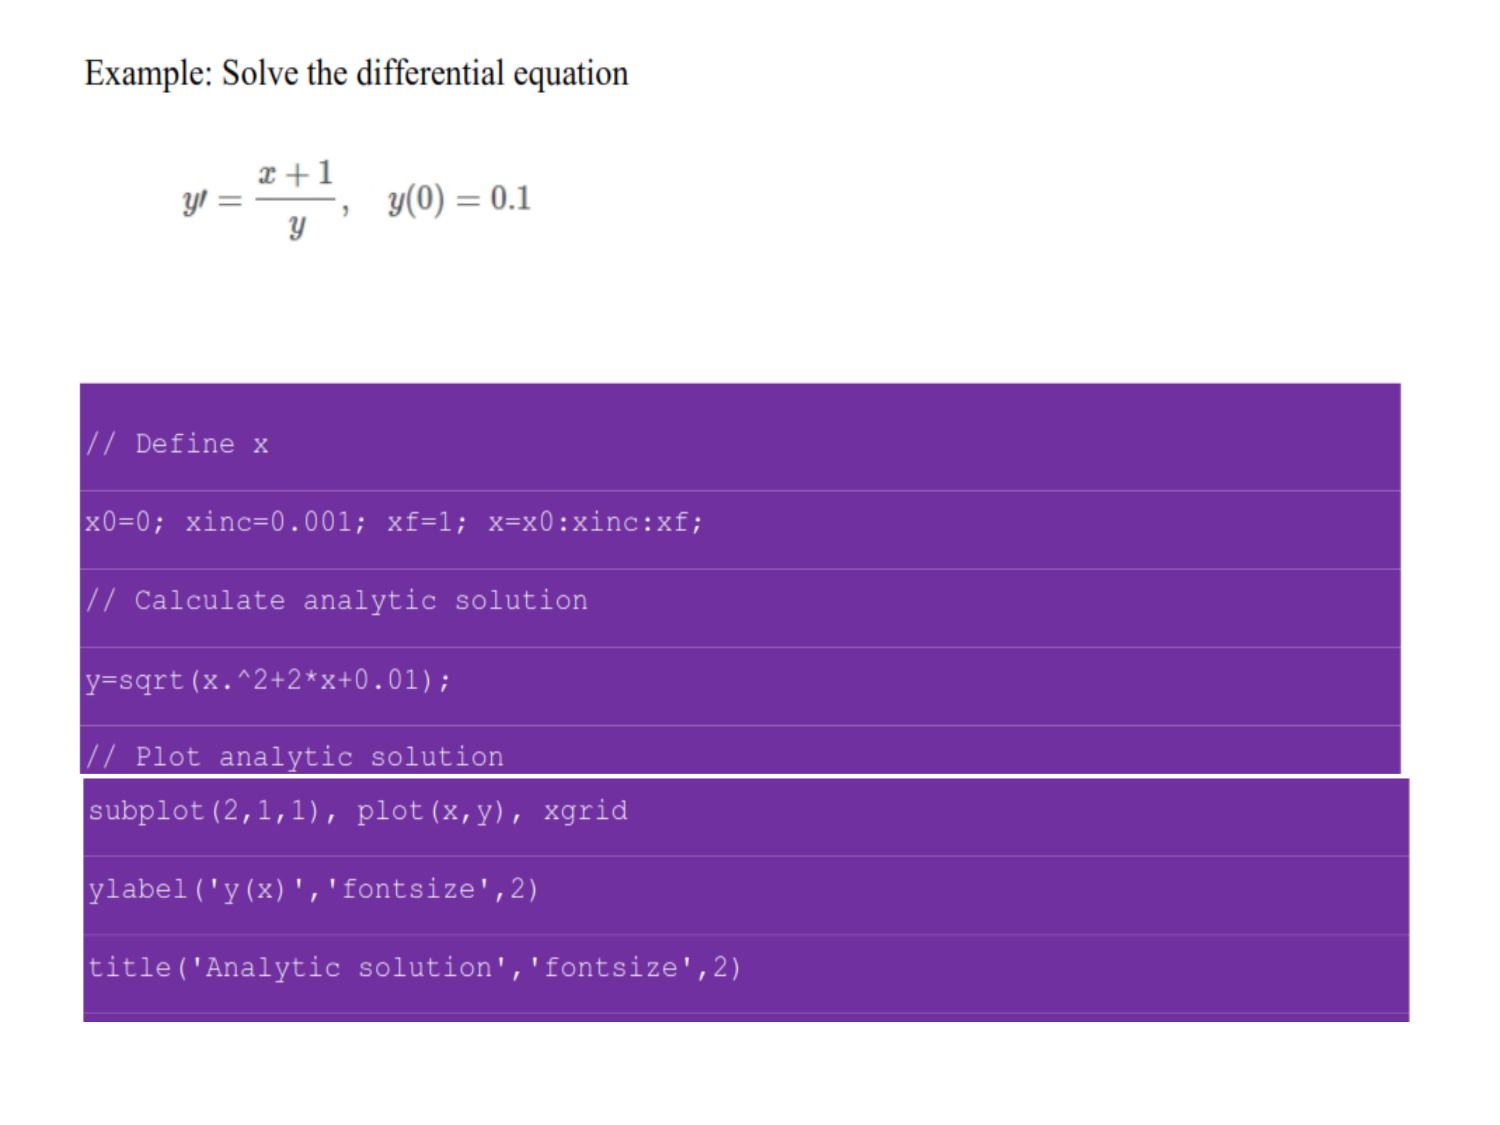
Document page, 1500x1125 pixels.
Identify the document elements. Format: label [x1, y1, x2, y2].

picture [24, 49, 1500, 1022]
